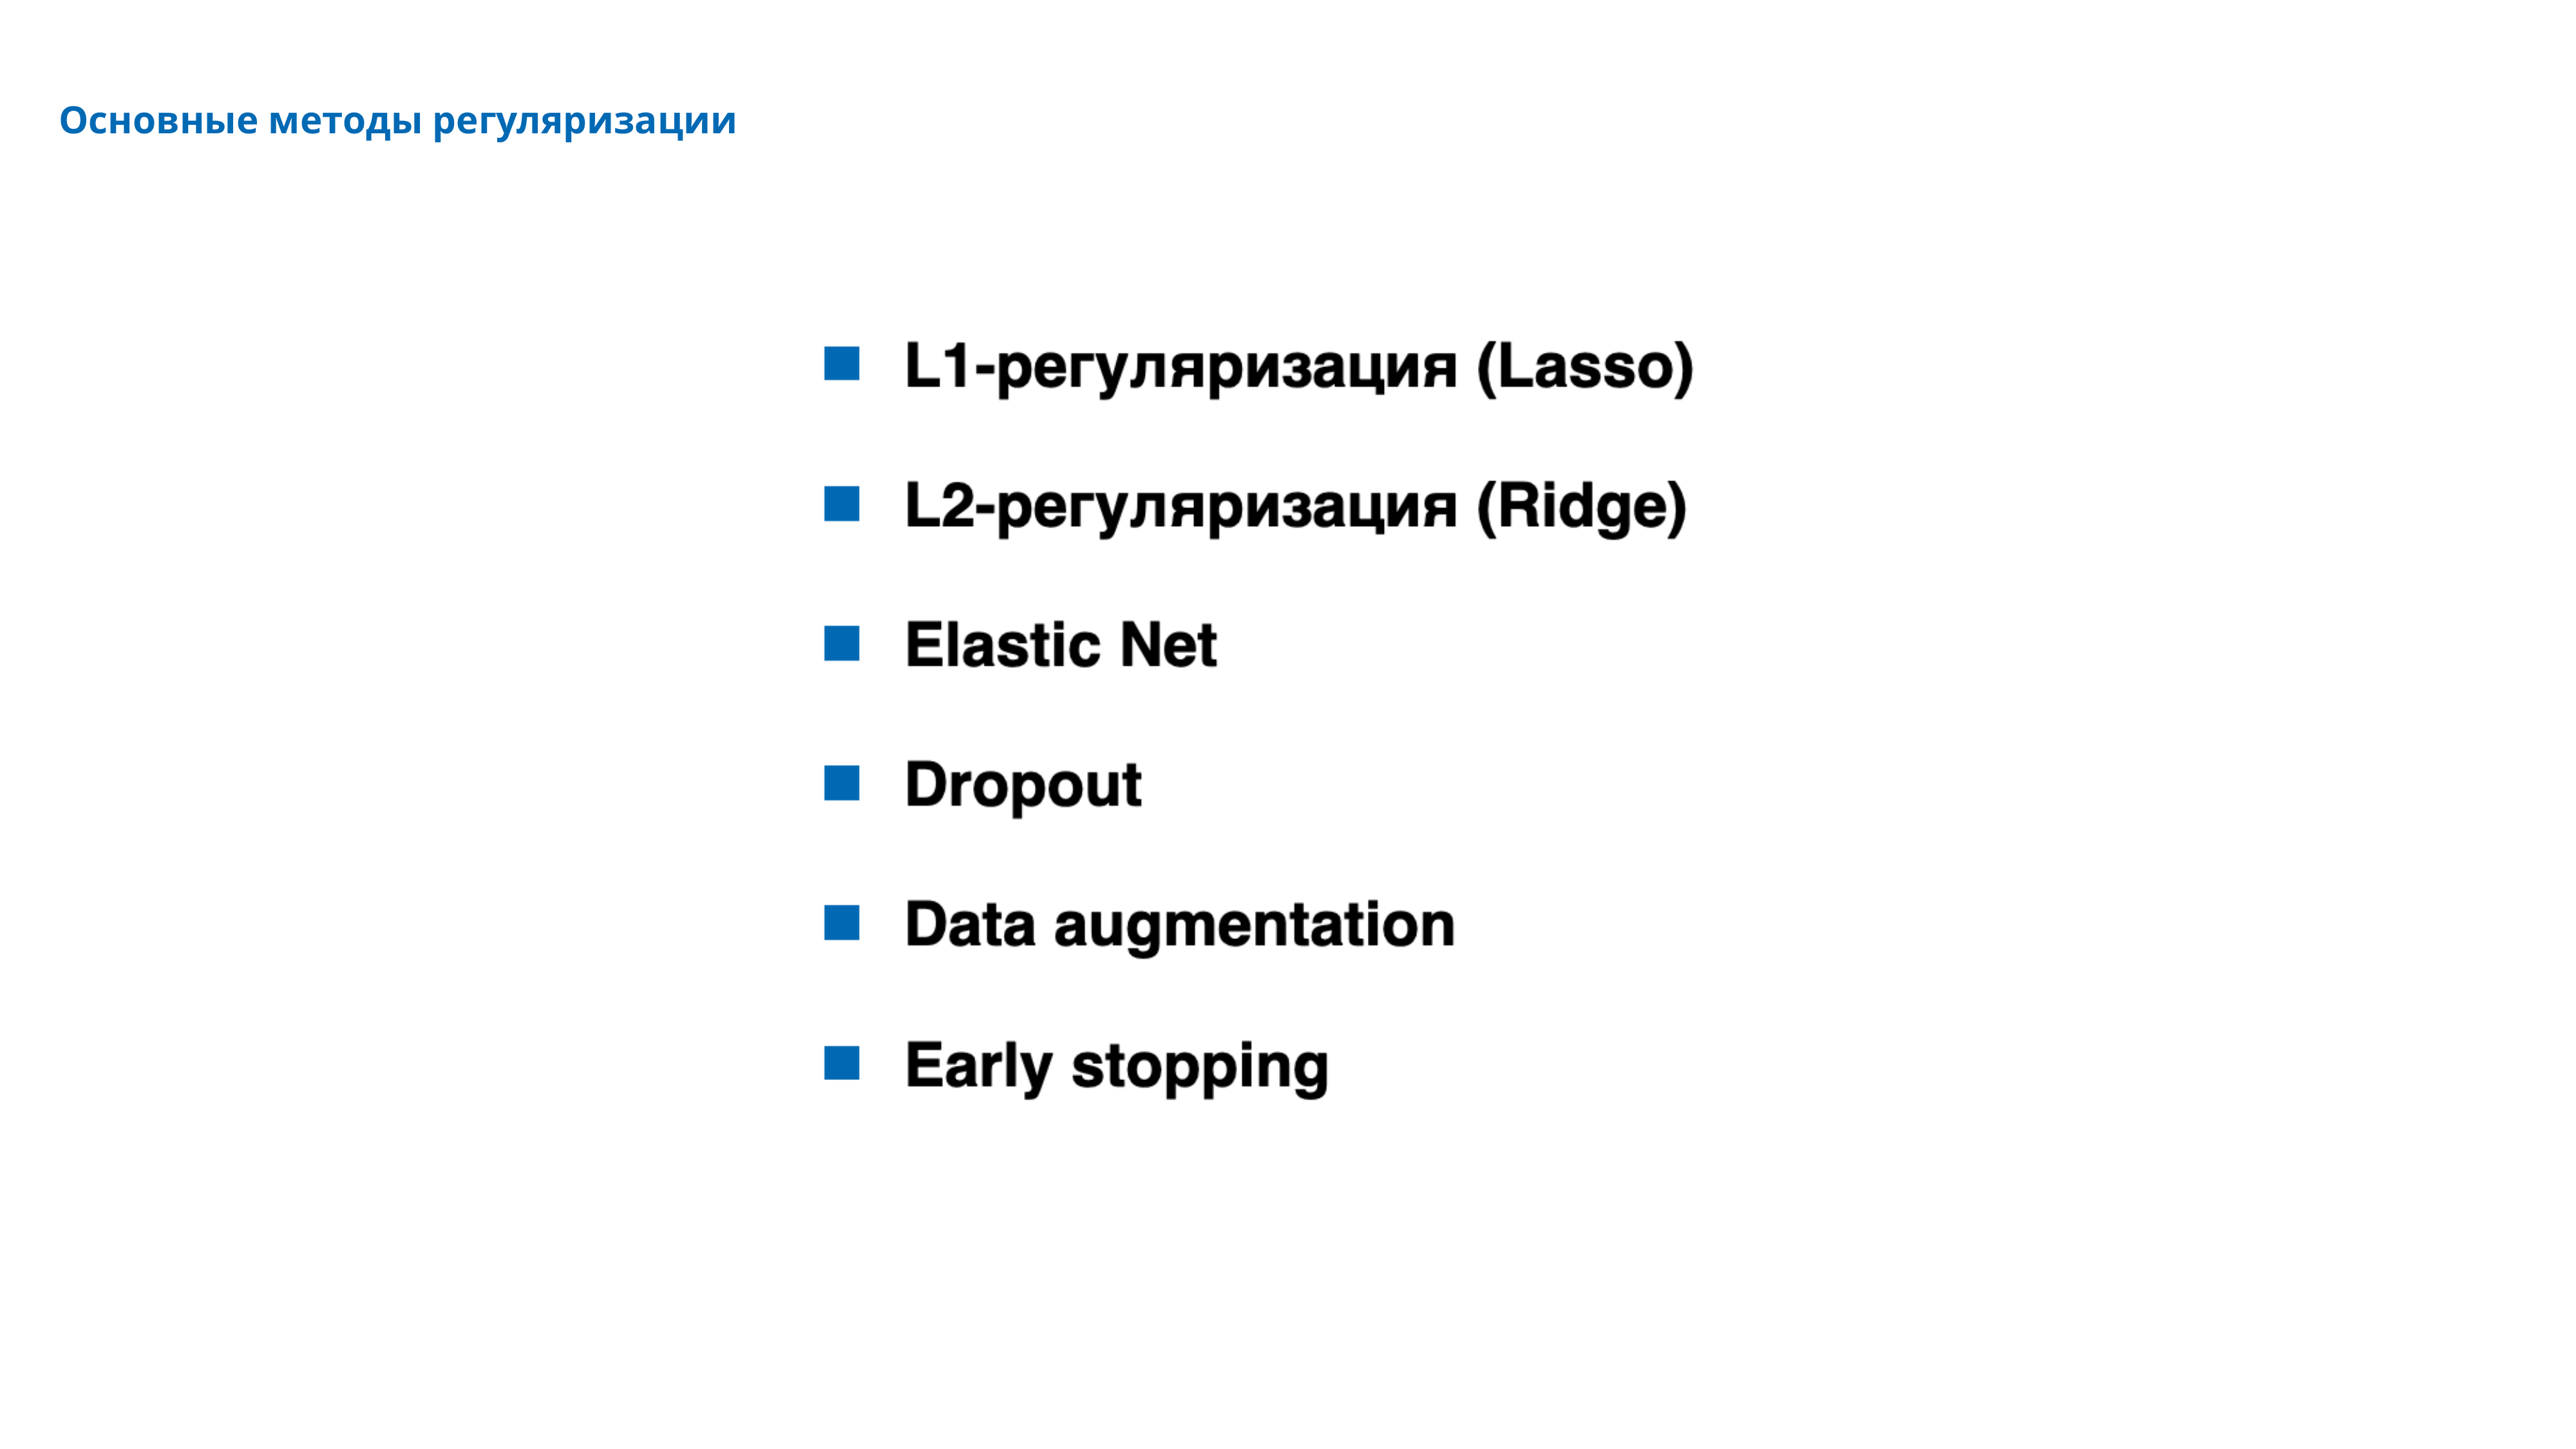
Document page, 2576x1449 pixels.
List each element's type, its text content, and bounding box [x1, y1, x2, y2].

text_box Основные методы регуляризации [49, 77, 749, 151]
picture [798, 321, 1778, 1128]
